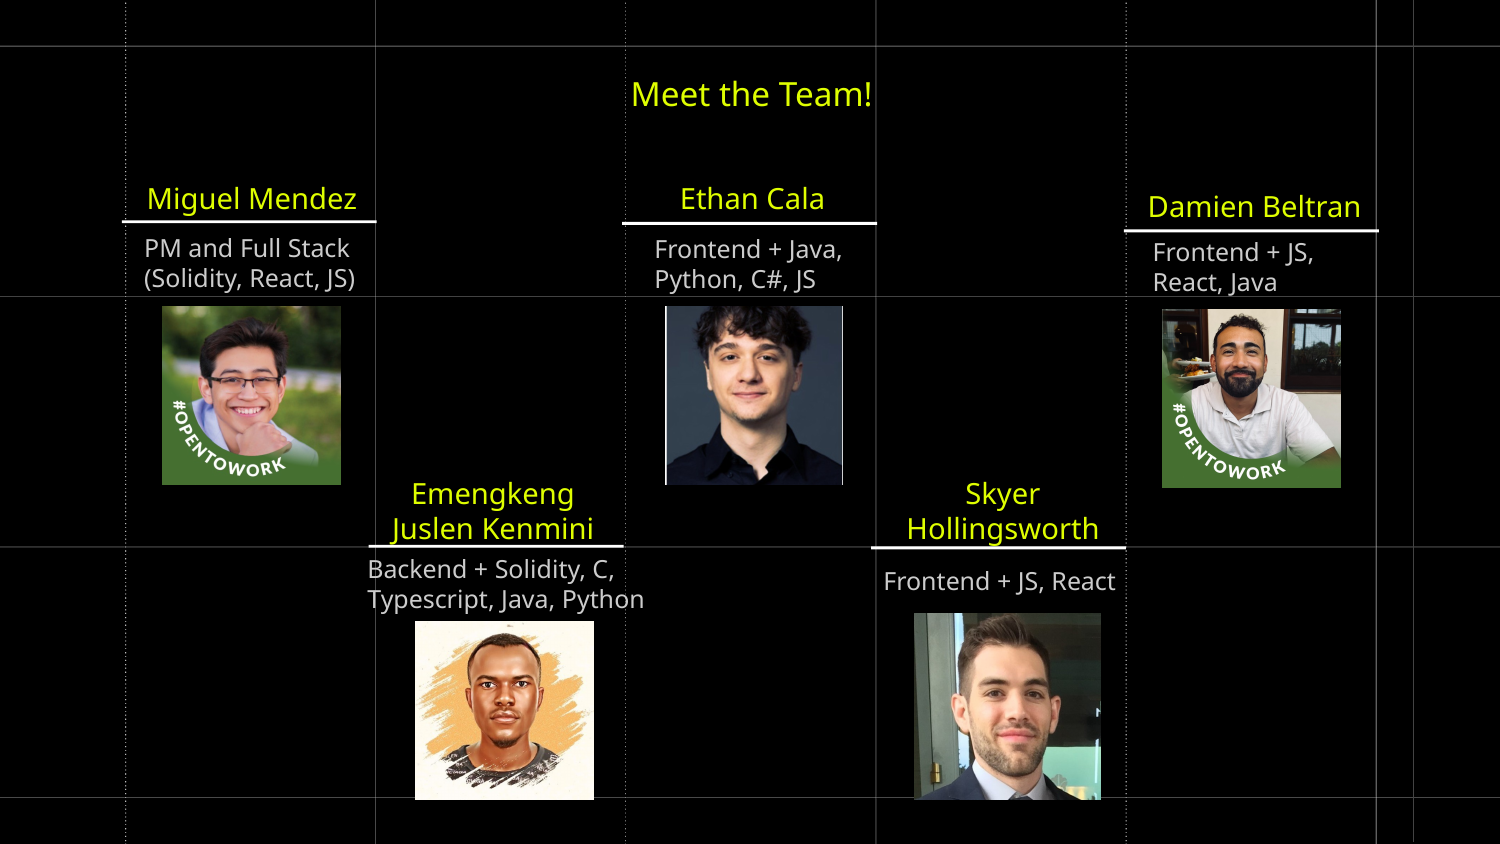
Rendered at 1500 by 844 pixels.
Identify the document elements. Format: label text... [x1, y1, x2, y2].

text_box [121, 220, 377, 224]
text_box Miguel Mendez [139, 180, 364, 216]
text_box Frontend + JS, React, Java [1152, 236, 1377, 297]
text_box Emengkeng Juslen Kenmini [377, 475, 609, 544]
text_box Frontend + JS, React [883, 565, 1139, 596]
text_box Skyer Hollingsworth [884, 475, 1122, 546]
text_box Meet the Team! [504, 73, 999, 114]
text_box Frontend + Java, Python, C#, JS [654, 234, 910, 294]
text_box Backend + Solidity, C, Typescript, Java, Python [367, 553, 684, 614]
text_box [368, 544, 624, 548]
text_box [1123, 229, 1379, 233]
text_box [871, 546, 1126, 550]
picture [0, 0, 1500, 844]
text_box Ethan Cala [636, 180, 869, 216]
text_box [622, 221, 878, 225]
text_box Damien Beltran [1132, 188, 1377, 224]
text_box PM and Full Stack (Solidity, React, JS) [144, 232, 400, 293]
